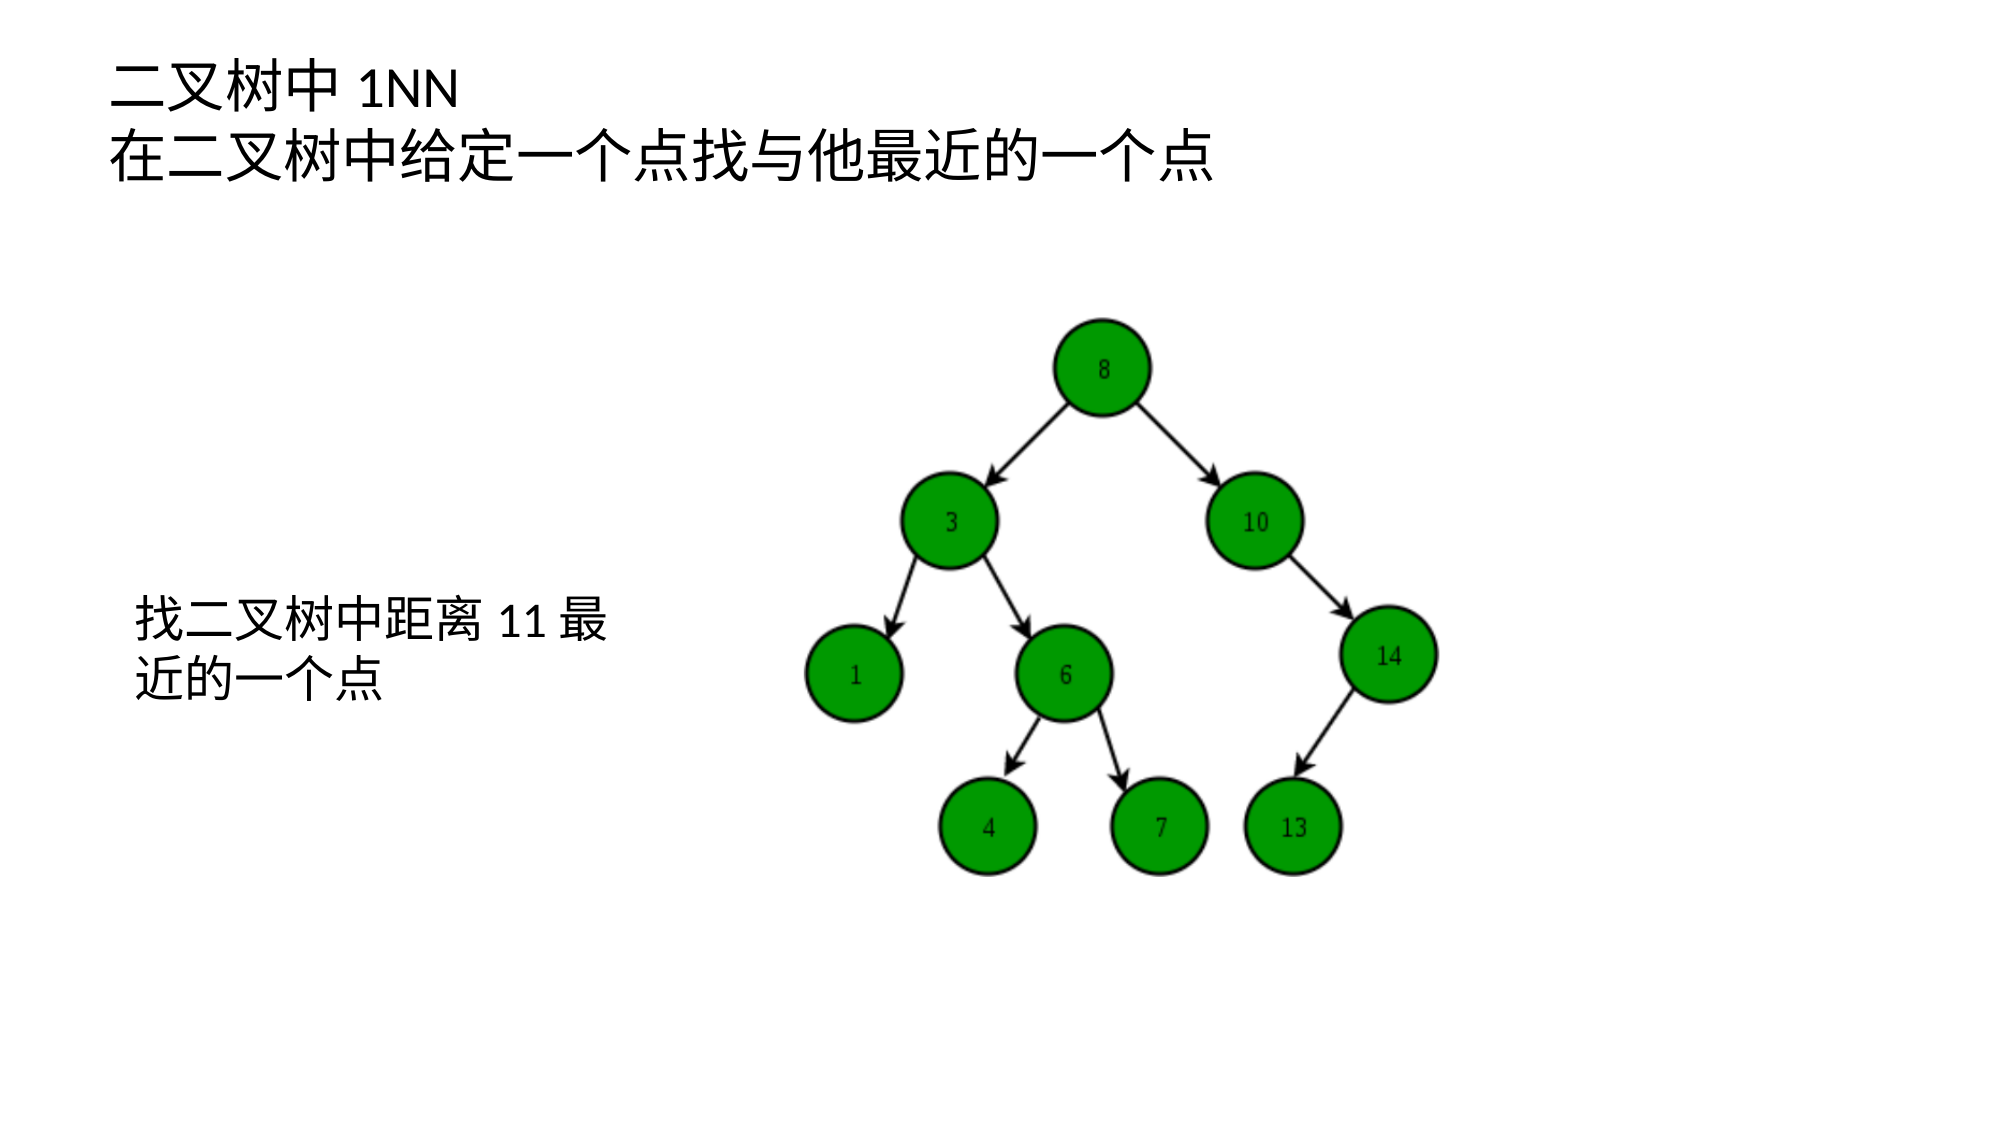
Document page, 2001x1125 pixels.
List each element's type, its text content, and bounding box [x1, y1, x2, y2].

picture [762, 268, 1464, 978]
text_box 二叉树中1NN 在二叉树中给定一个点找与他最近的一个点 [93, 41, 1437, 267]
text_box 找二叉树中距离11最近的一个点 [119, 579, 662, 715]
